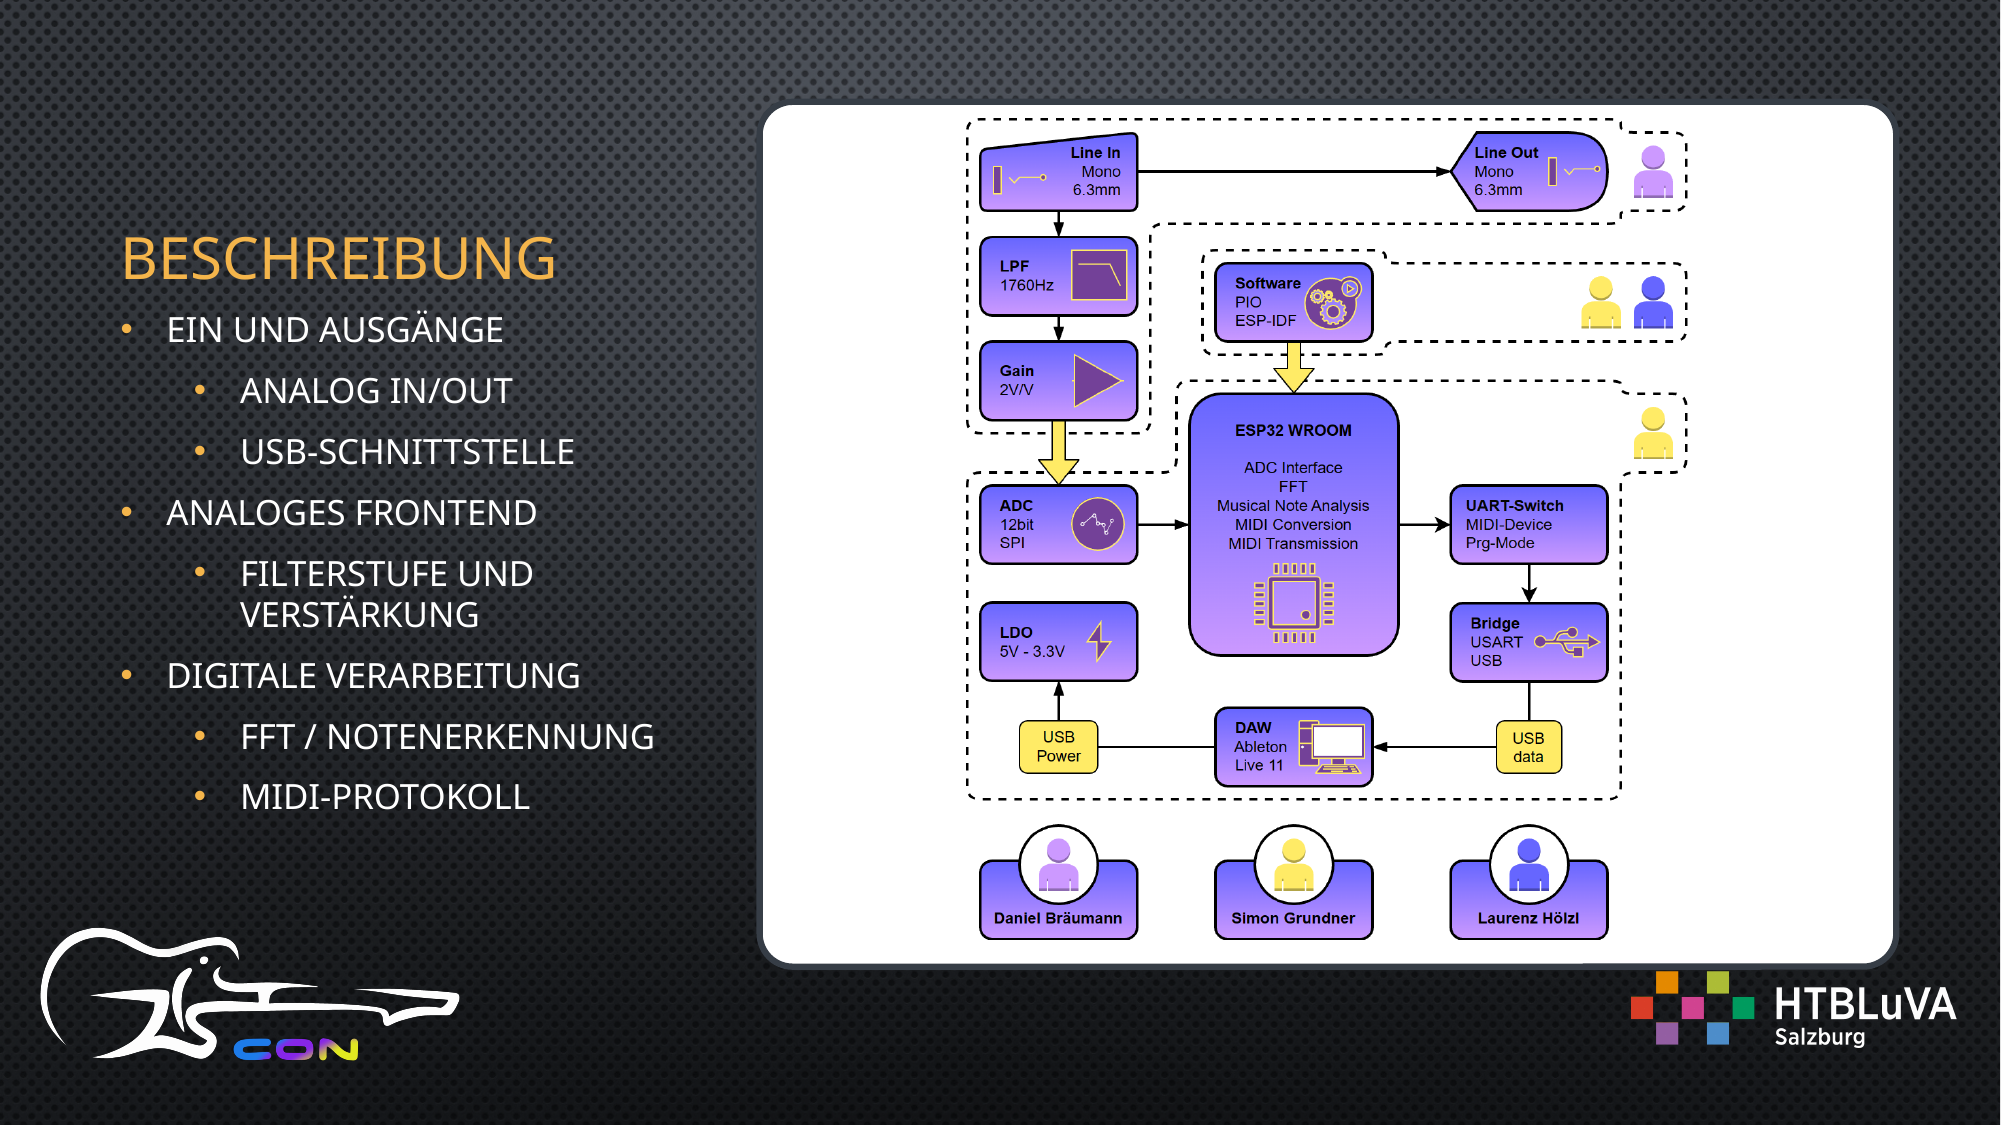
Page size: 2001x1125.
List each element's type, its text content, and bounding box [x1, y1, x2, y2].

picture [964, 117, 1691, 951]
title Beschreibung [105, 99, 704, 298]
list Ein und Ausgänge Analog In/Out USB-Schnittstelle Analoges Frontend Filterstufe und Verstärkung Digitale Verarbeitung FFT / Notenerkennung MIDI-Protokoll [105, 298, 704, 827]
text_box [758, 100, 1898, 969]
picture [36, 887, 463, 1101]
picture [1580, 901, 2001, 1089]
